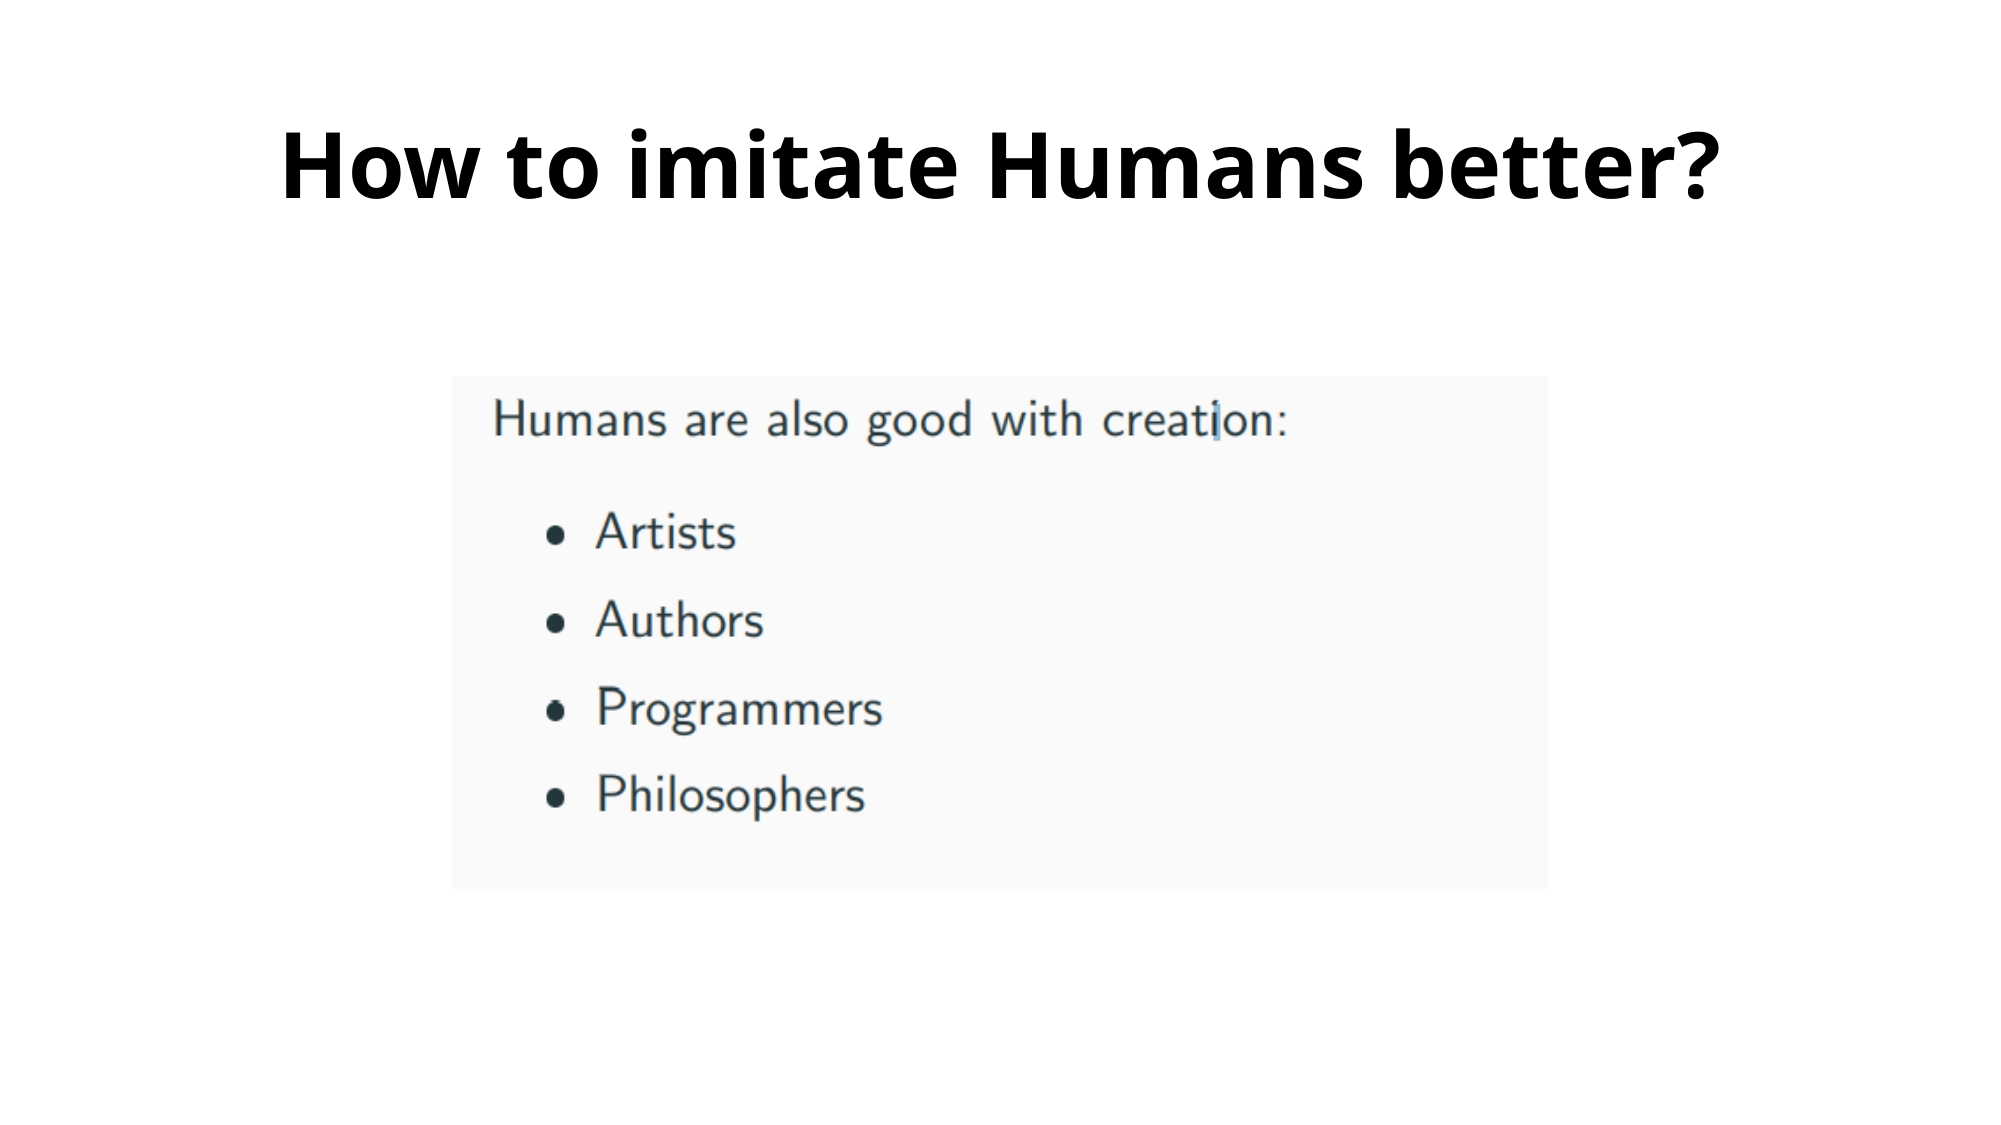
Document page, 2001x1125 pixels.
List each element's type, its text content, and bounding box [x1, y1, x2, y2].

title How to imitate Humans better? [137, 59, 1863, 278]
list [451, 376, 1548, 889]
